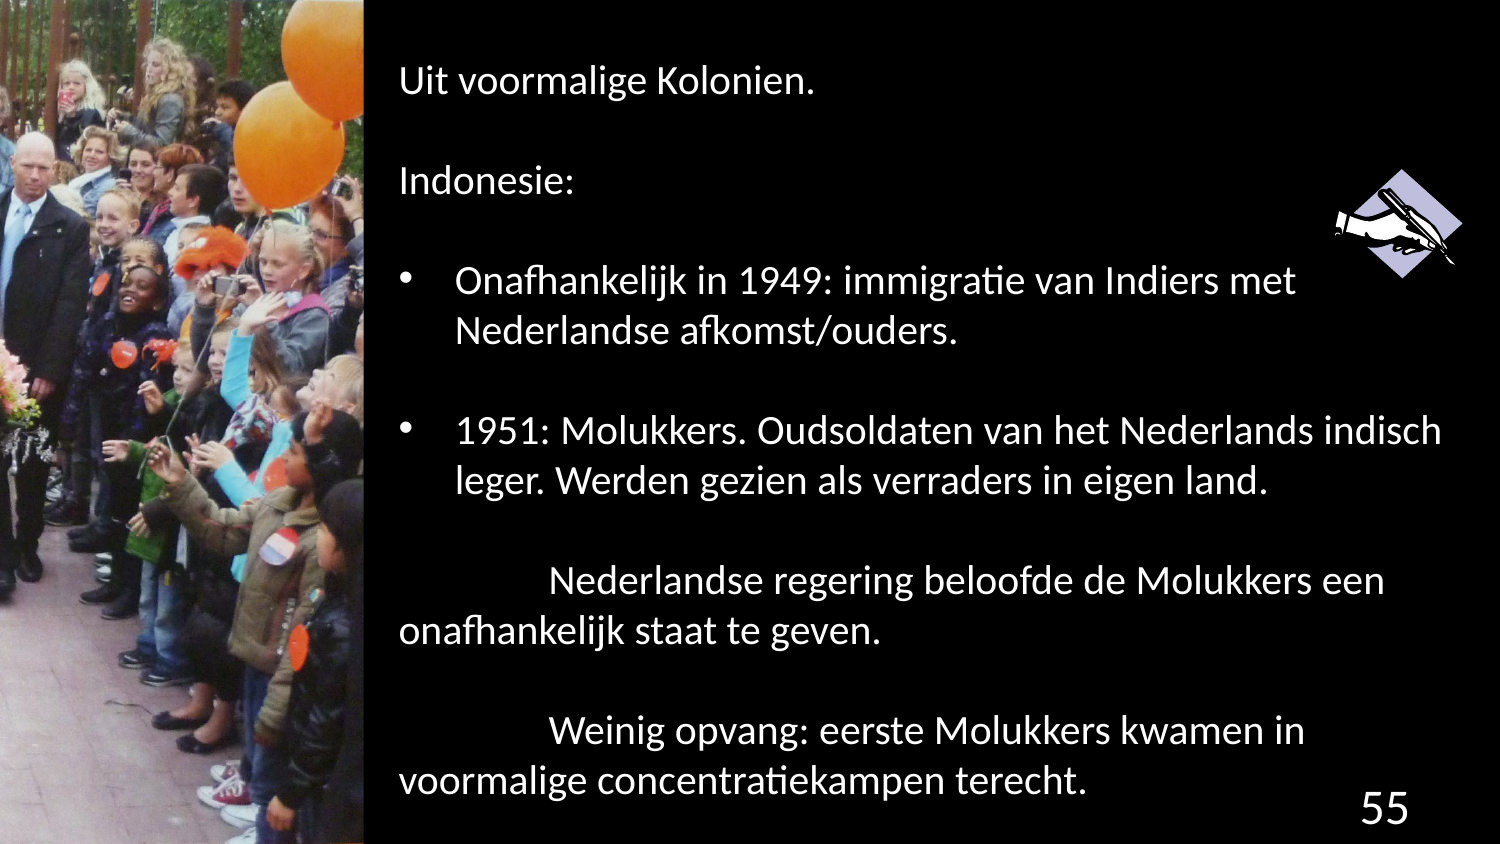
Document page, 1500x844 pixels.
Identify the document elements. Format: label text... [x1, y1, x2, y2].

text_box Uit voormalige Kolonien. Indonesie: Onafhankelijk in 1949: immigratie van Indiers met Nederlandse afkomst/ouders. 1951: Molukkers. Oudsoldaten van het Nederlands indisch leger. Werden gezien als verraders in eigen land. Nederlandse regering beloofde de Molukkers een onafhankelijk staat te geven. Weinig opvang: eerste Molukkers kwamen in voormalige concentratiekampen terecht. [383, 45, 1471, 844]
picture [1328, 161, 1471, 286]
picture [0, 0, 364, 844]
slide_number 55 [1074, 782, 1425, 827]
